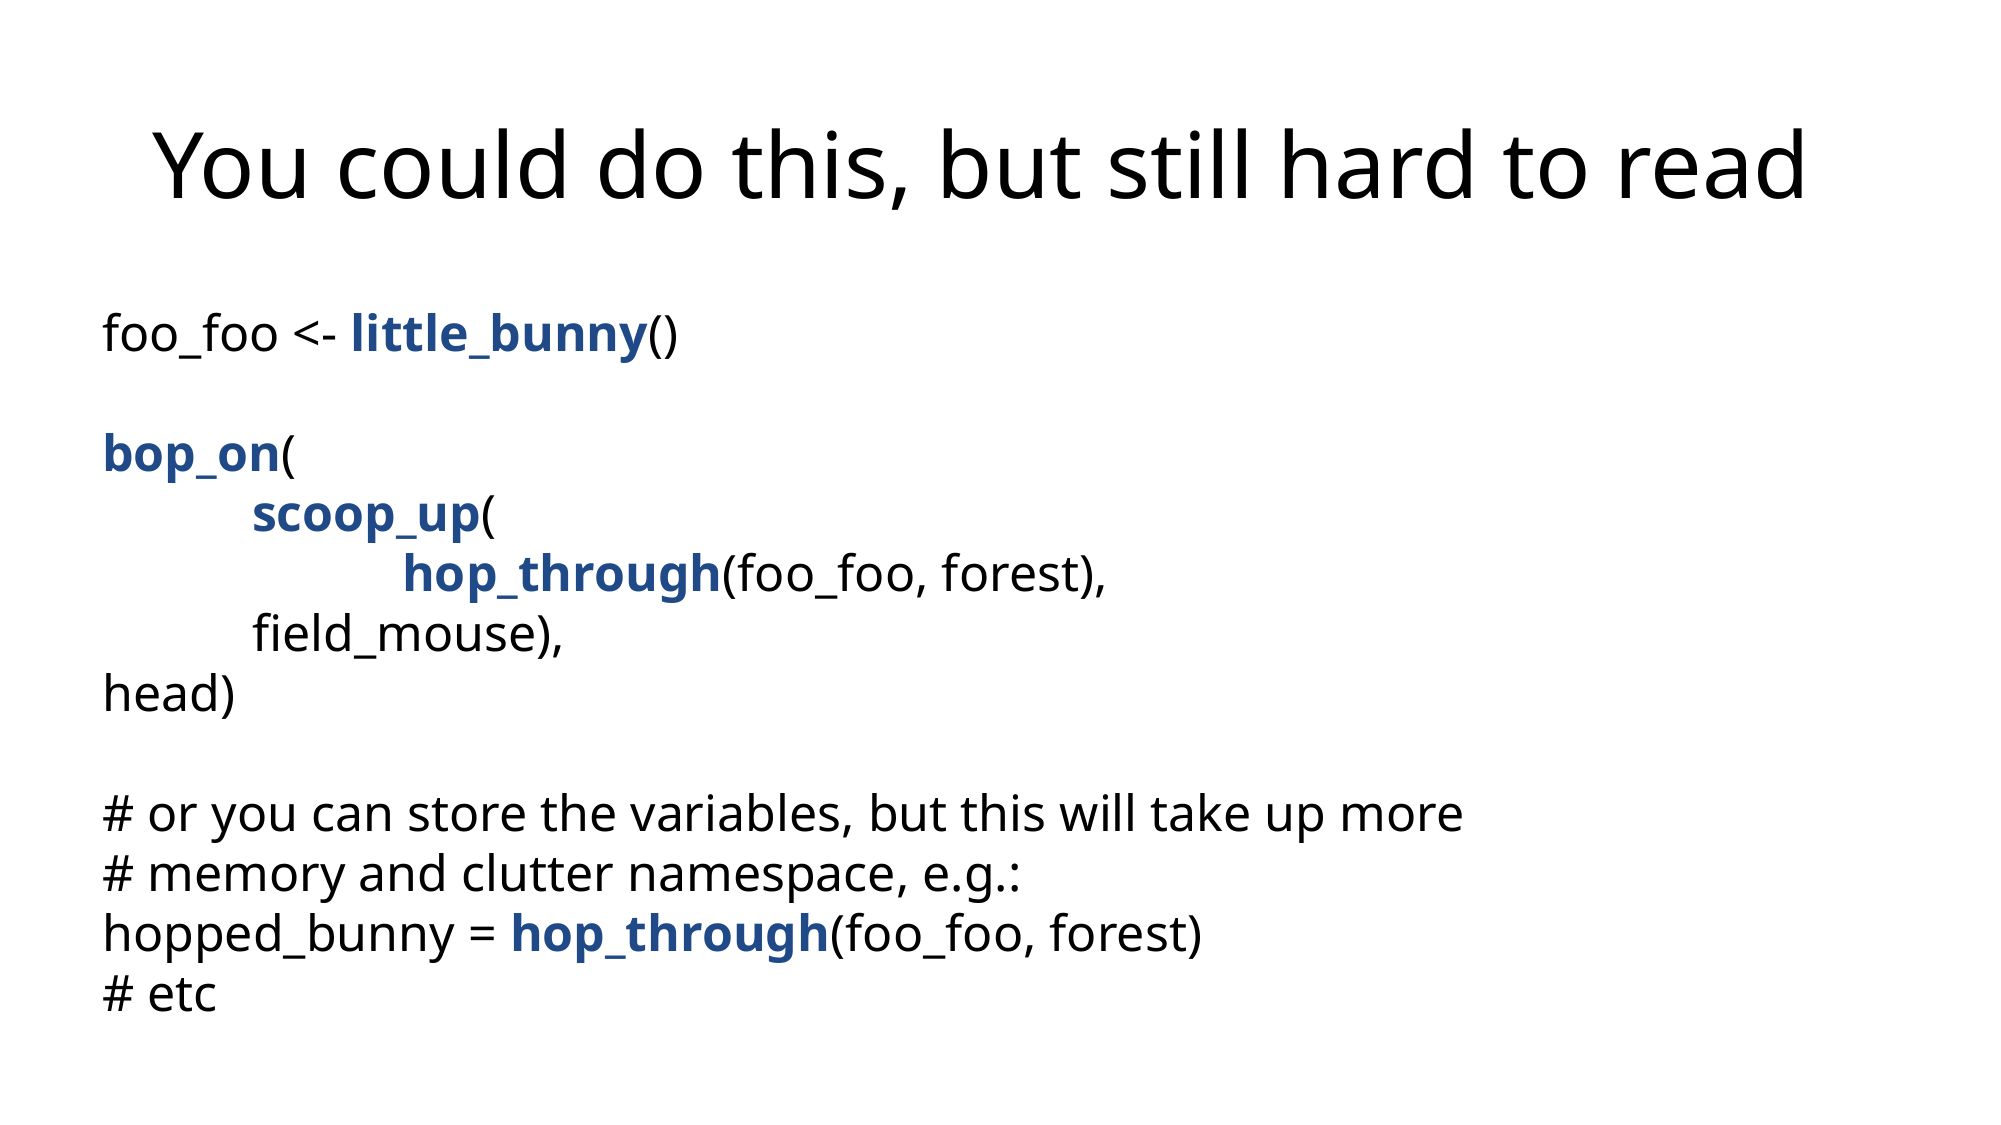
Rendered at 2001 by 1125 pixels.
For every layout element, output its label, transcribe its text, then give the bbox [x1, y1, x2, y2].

text_box foo_foo <- little_bunny() bop_on( scoop_up( hop_through(foo_foo, forest), field_mouse), head) # or you can store the variables, but this will take up more # memory and clutter namespace, e.g.: hopped_bunny = hop_through(foo_foo, forest) # etc [87, 294, 1863, 1029]
title You could do this, but still hard to read [137, 59, 1863, 278]
